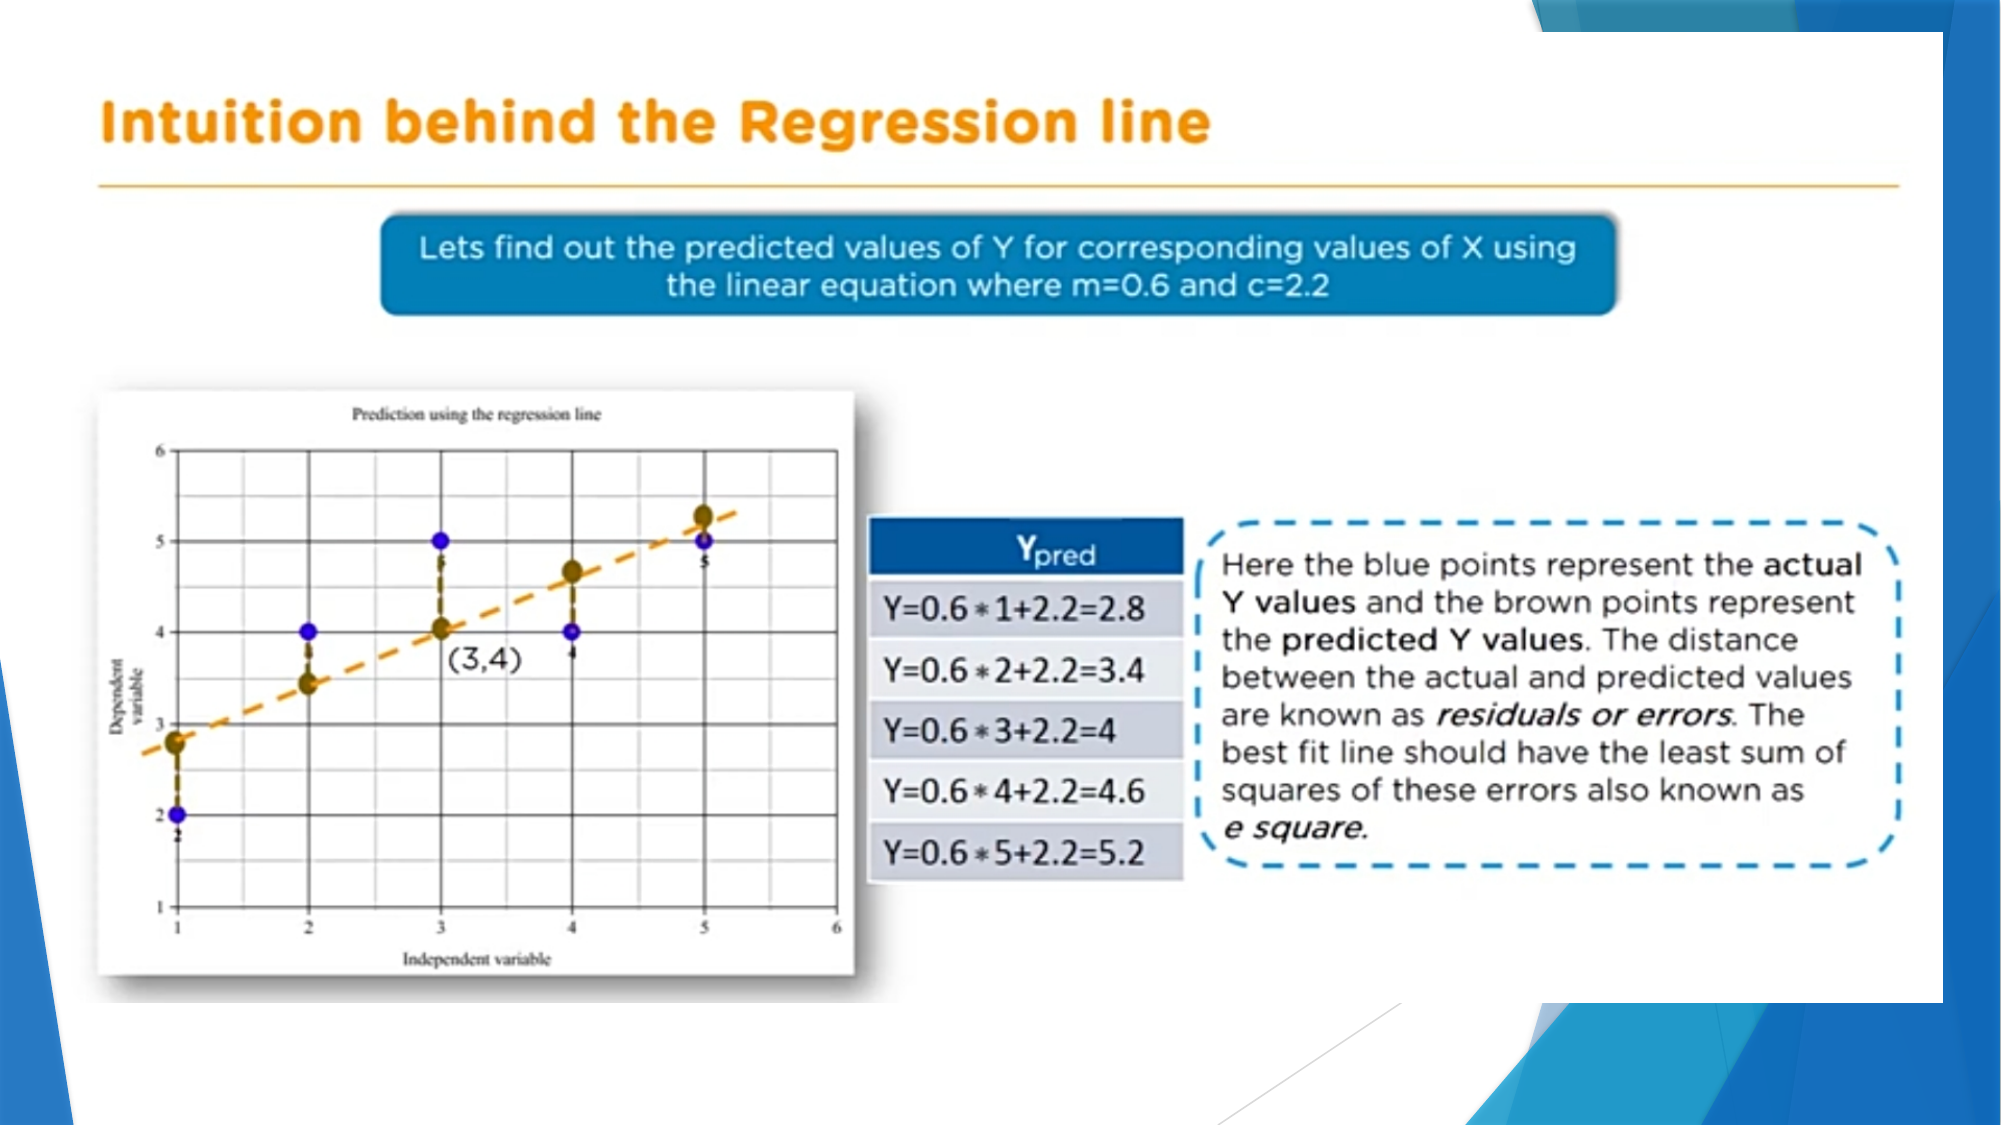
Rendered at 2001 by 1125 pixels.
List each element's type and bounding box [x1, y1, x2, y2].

picture [57, 32, 1943, 1003]
